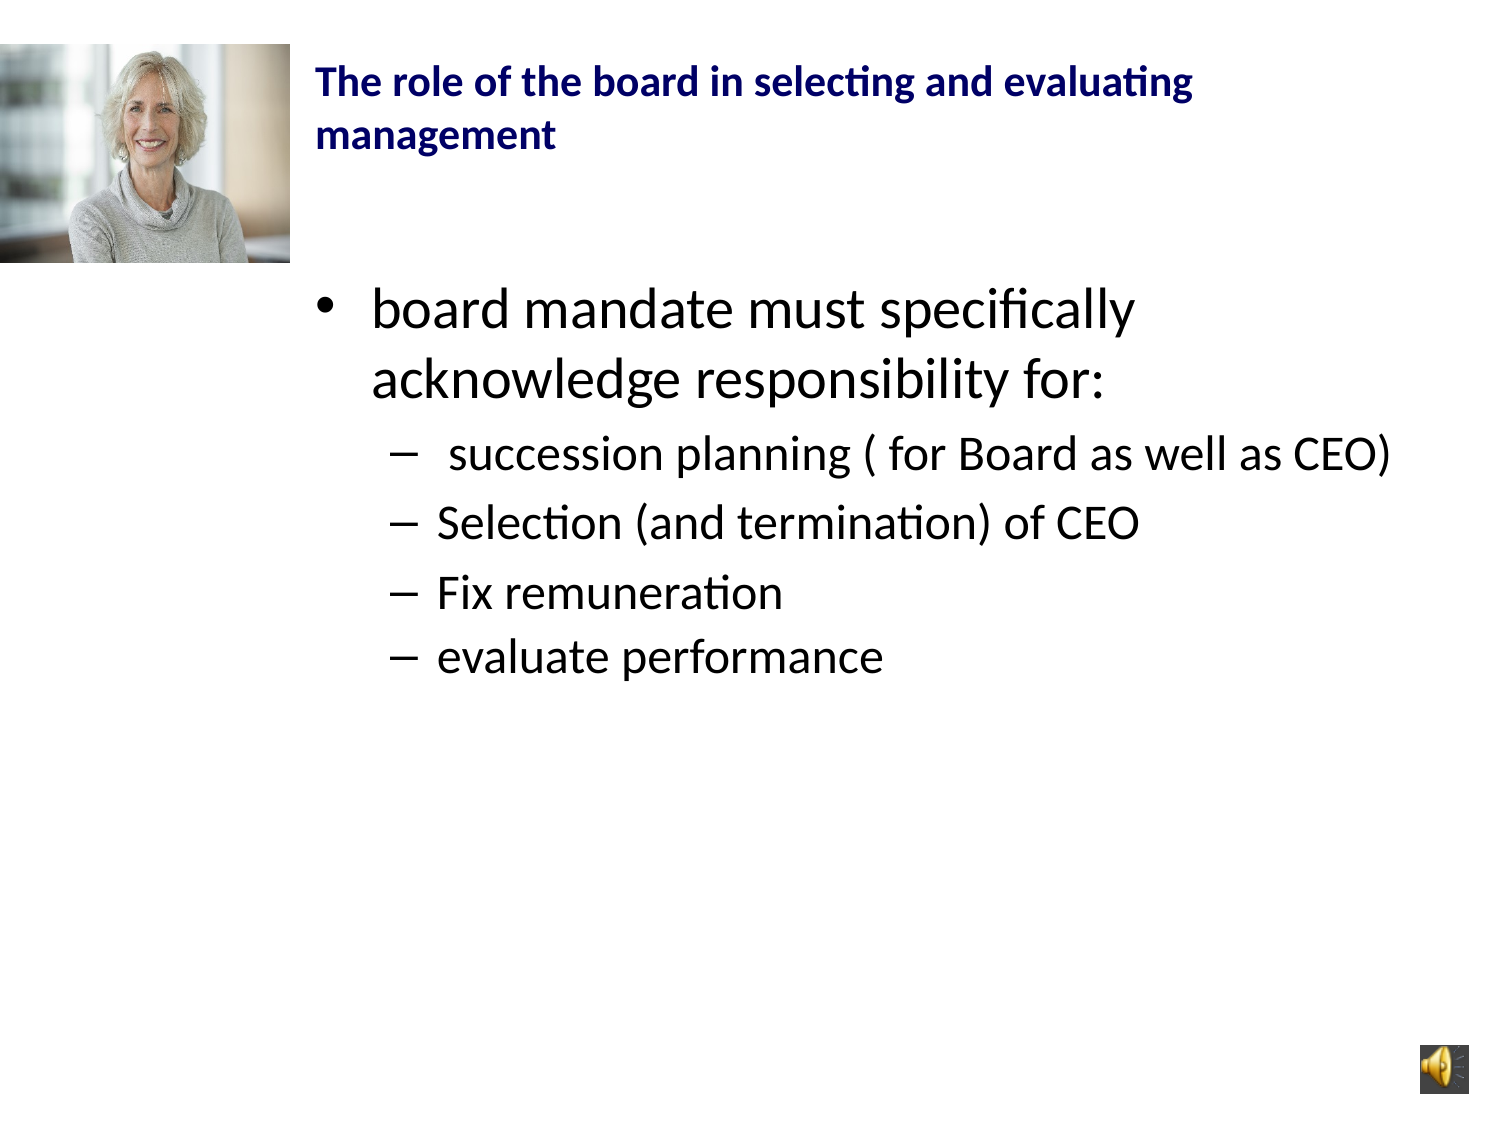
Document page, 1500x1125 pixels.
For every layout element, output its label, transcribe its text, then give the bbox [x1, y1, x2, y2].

picture [0, 44, 290, 263]
picture [1419, 1044, 1470, 1095]
title The role of the board in selecting and evaluating management [300, 45, 1425, 233]
list board mandate must specifically acknowledge responsibility for: succession planning ( for Board as well as CEO) Selection (and termination) of CEO Fix remuneration evaluate performance [300, 262, 1425, 1005]
